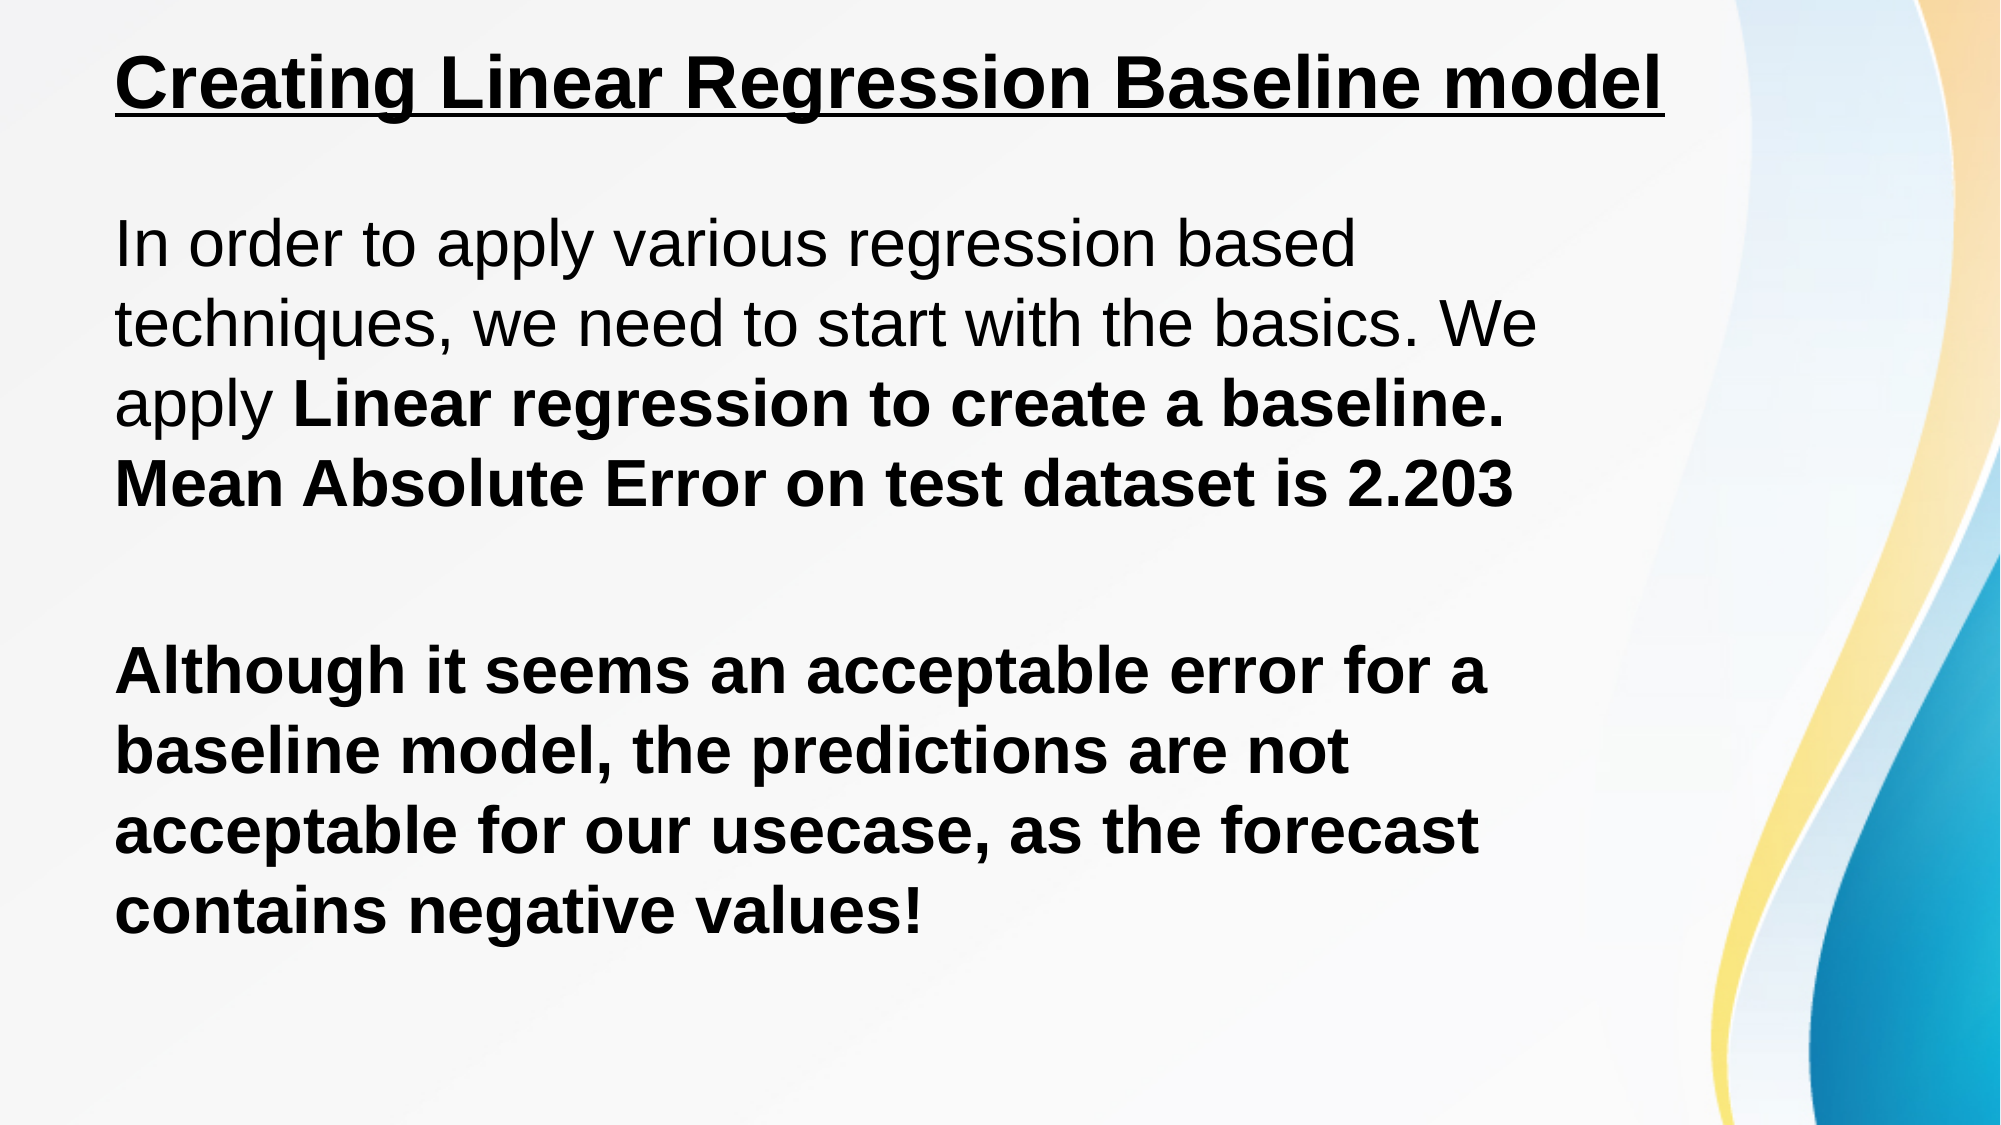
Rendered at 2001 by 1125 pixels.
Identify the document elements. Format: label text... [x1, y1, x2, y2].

slide_number [1433, 1024, 1900, 1103]
picture [0, 0, 2001, 1125]
list In order to apply various regression based techniques, we need to start with the basics. We apply Linear regression to create a baseline. Mean Absolute Error on test dataset is 2.203 Although it seems an acceptable error for a baseline model, the predictions are not acceptable for our usecase, as the forecast contains negative values! [99, 192, 1578, 1006]
title Creating Linear Regression Baseline model [99, 30, 1901, 127]
